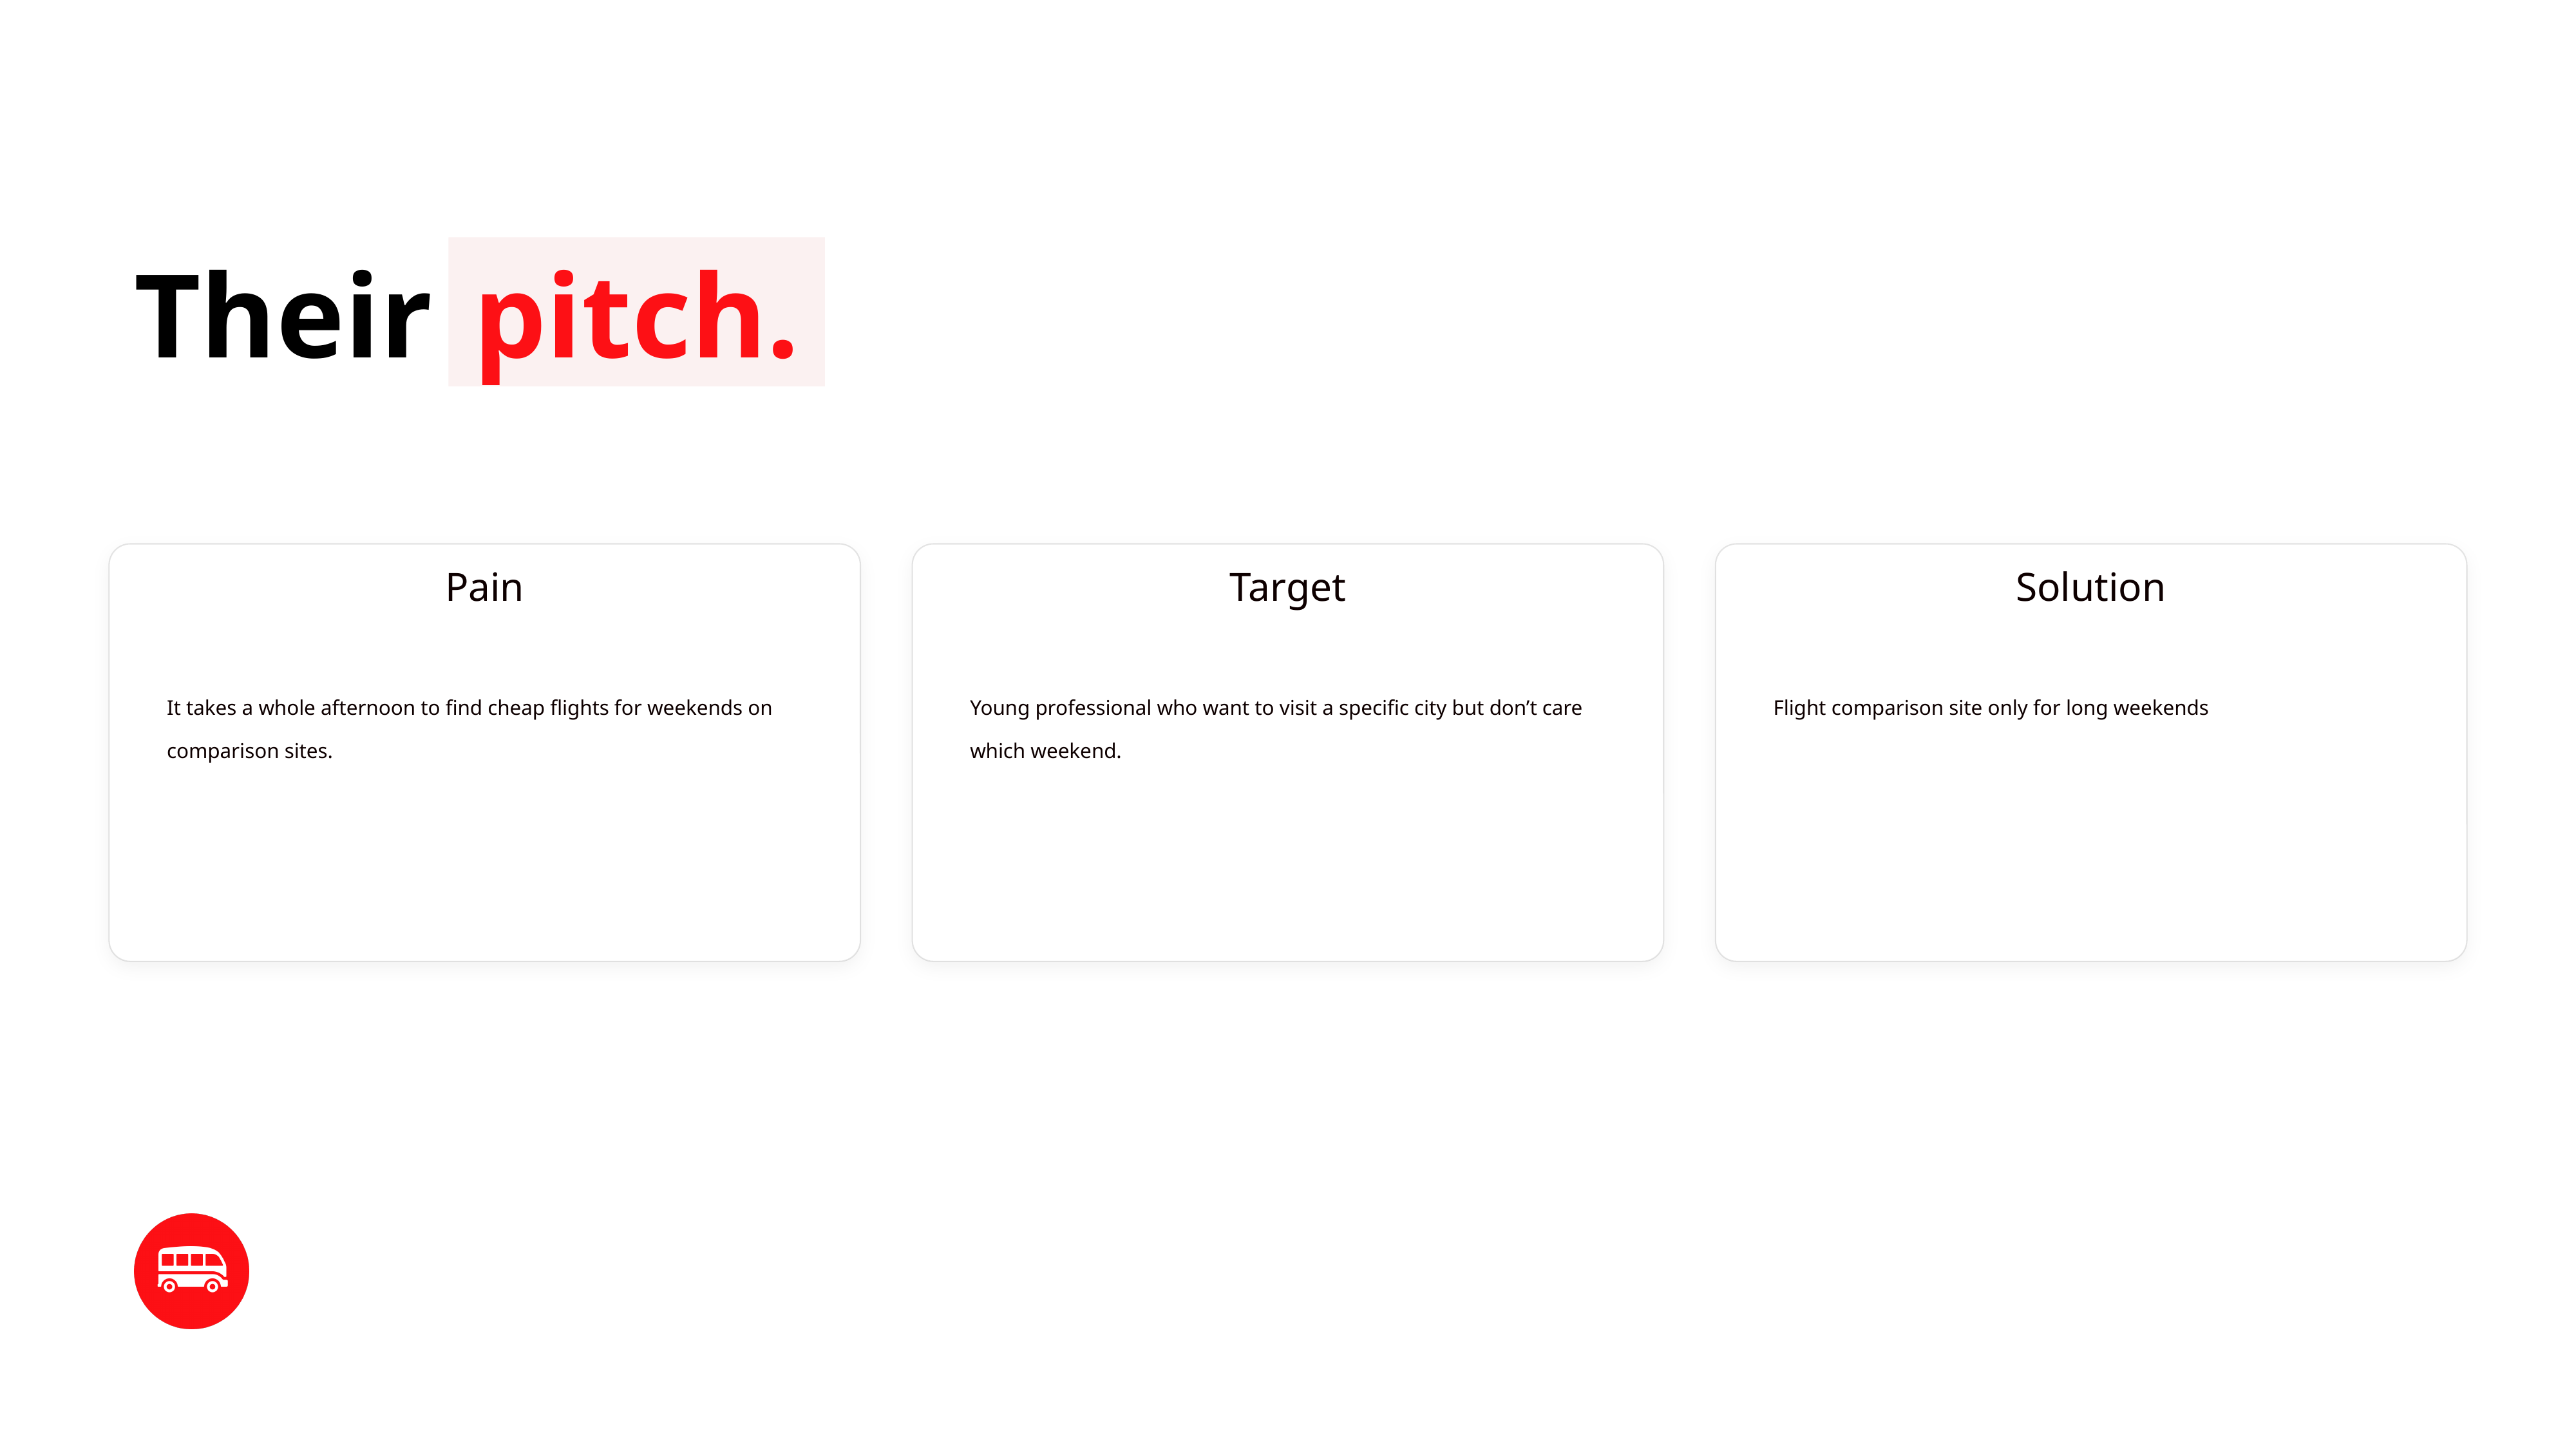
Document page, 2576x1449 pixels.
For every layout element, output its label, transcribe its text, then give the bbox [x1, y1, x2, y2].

text_box Their [128, 237, 439, 386]
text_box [109, 544, 861, 962]
picture [134, 1213, 250, 1329]
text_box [912, 544, 1664, 962]
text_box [1715, 544, 2467, 962]
text_box pitch. [448, 237, 825, 386]
